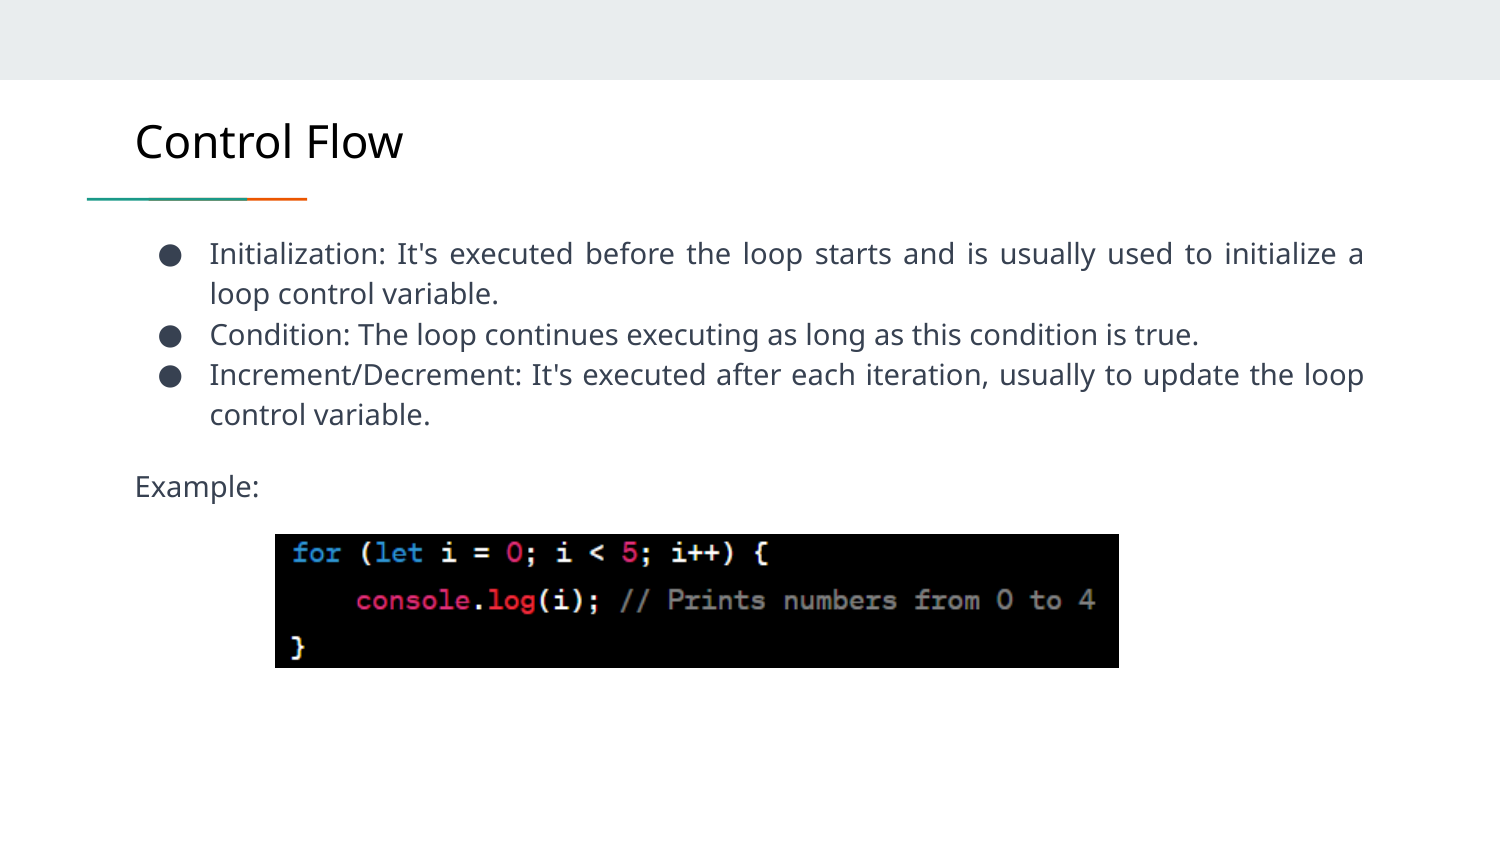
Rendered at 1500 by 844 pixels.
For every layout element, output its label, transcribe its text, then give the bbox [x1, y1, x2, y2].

title Control Flow [119, 89, 1381, 178]
list Initialization: It's executed before the loop starts and is usually used to initialize a loop control variable. Condition: The loop continues executing as long as this condition is true. Increment/Decrement: It's executed after each iteration, usually to update the loop control variable. Example: [119, 214, 1381, 712]
picture [275, 534, 1119, 668]
